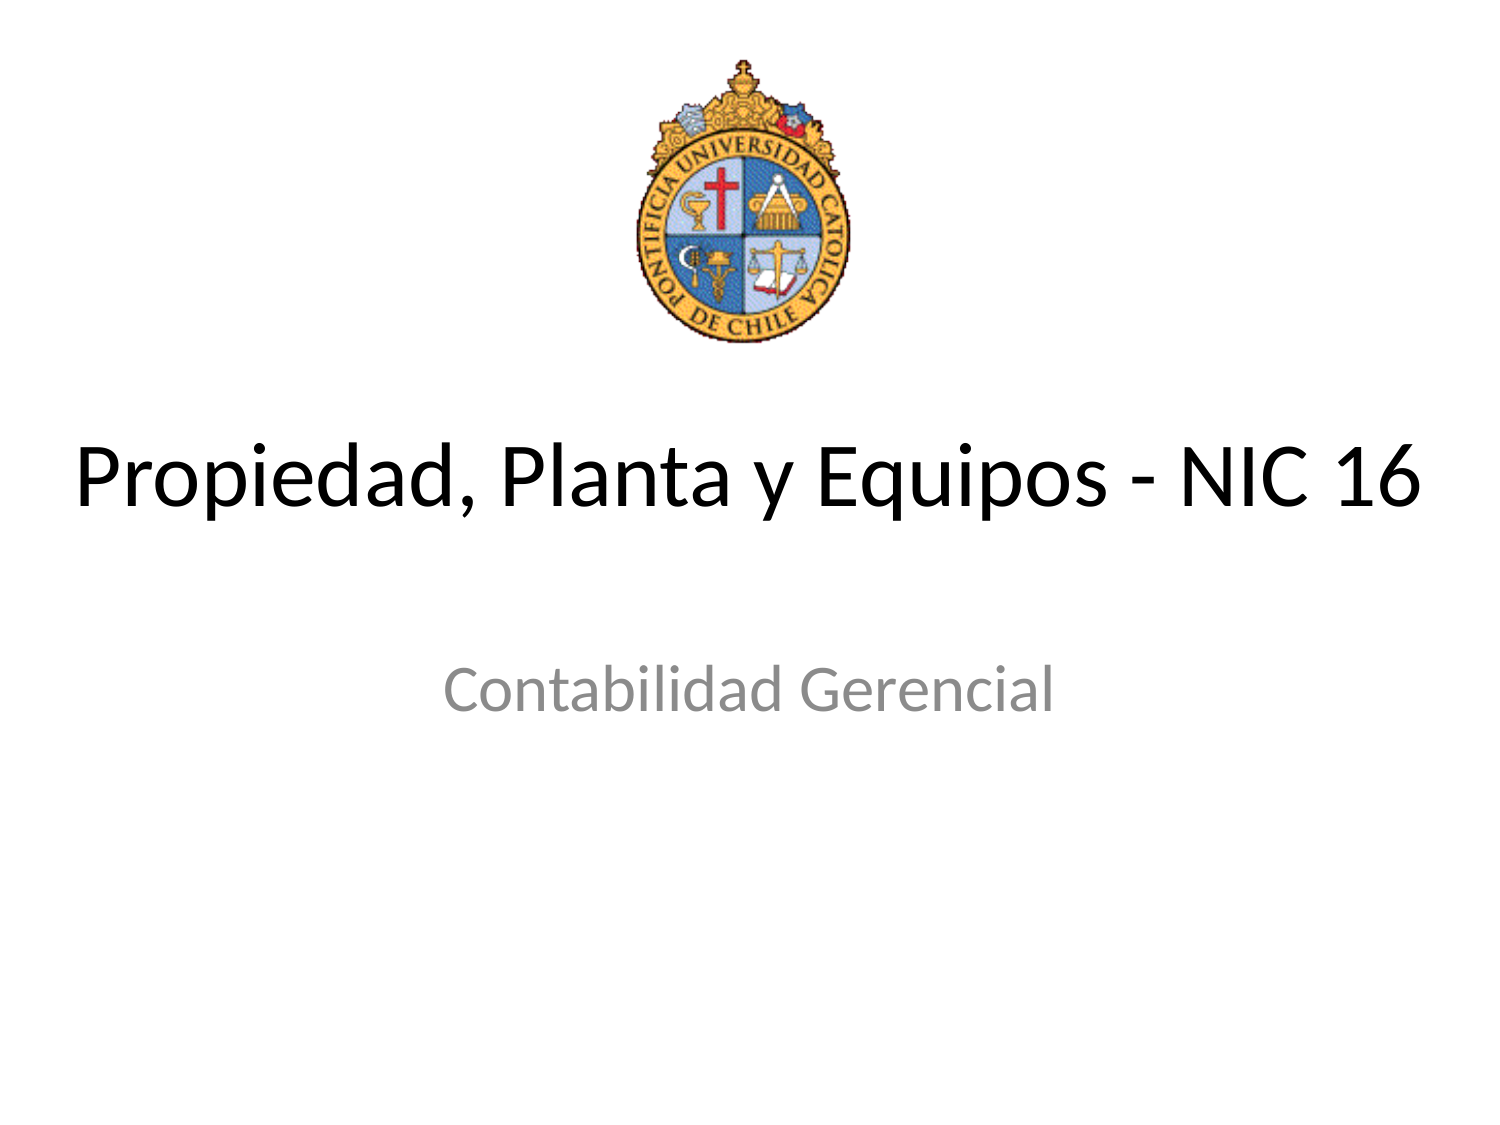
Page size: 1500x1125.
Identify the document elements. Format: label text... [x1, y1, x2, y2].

subtitle Contabilidad Gerencial [225, 637, 1275, 811]
title Propiedad, Planta y Equipos - NIC 16 [0, 349, 1500, 591]
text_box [608, 54, 881, 350]
